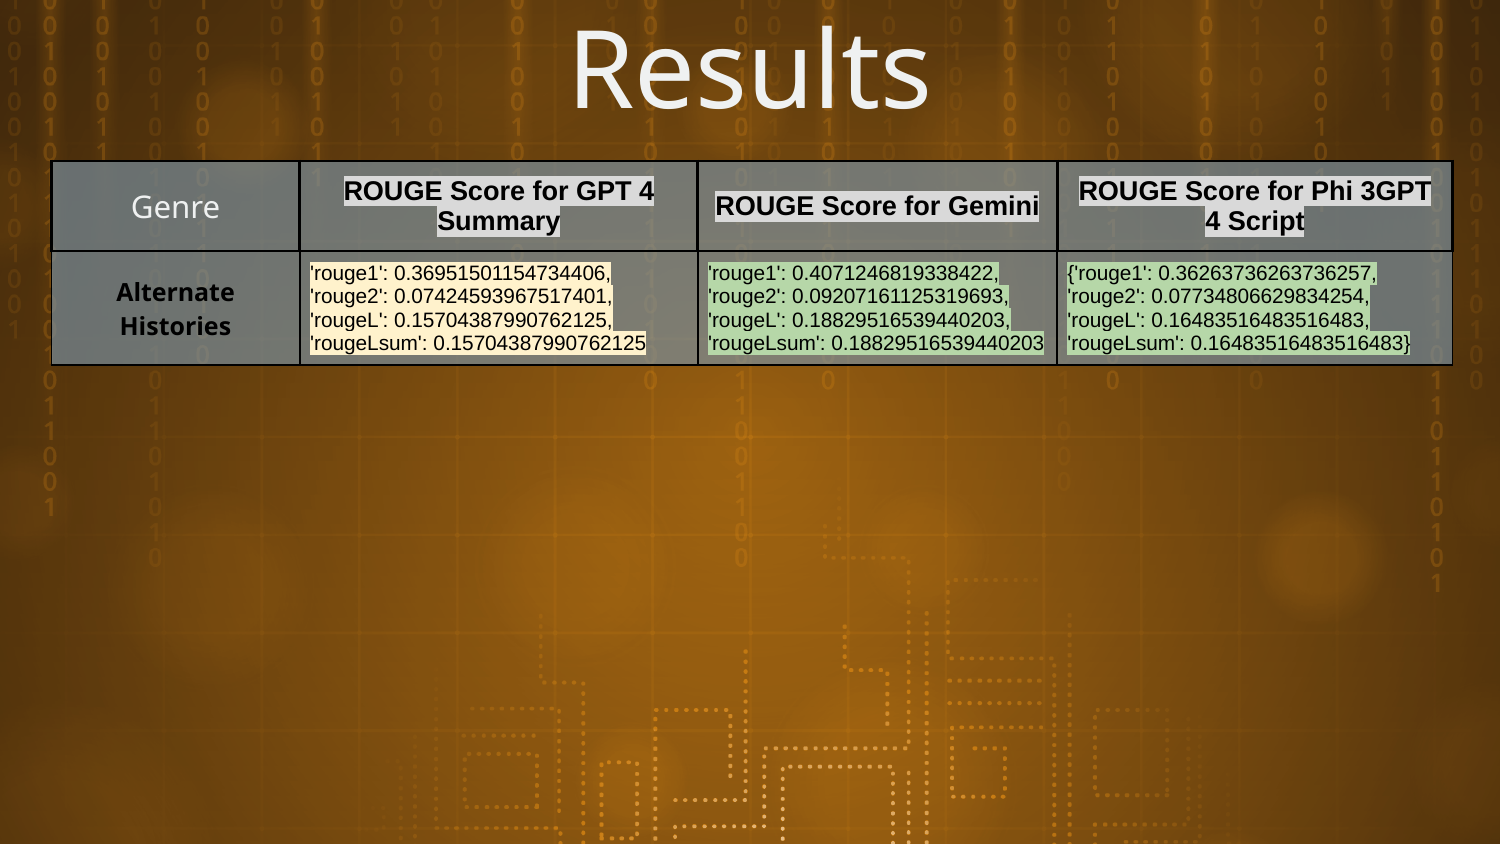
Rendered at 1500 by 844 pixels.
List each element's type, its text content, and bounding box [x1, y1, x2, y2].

table_cell Alternate Histories [52, 252, 299, 364]
table_header ROUGE Score for Gemini [699, 162, 1056, 250]
table_cell {'rouge1': 0.36263736263736257, 'rouge2': 0.07734806629834254, 'rougeL': 0.16483516483516483, 'rougeLsum': 0.16483516483516483} [1058, 252, 1452, 364]
table_cell 'rouge1': 0.4071246819338422, 'rouge2': 0.09207161125319693, 'rougeL': 0.18829516539440203, 'rougeLsum': 0.18829516539440203 [699, 252, 1056, 364]
table_header ROUGE Score for GPT 4 Summary [301, 162, 696, 250]
table_header ROUGE Score for Phi 3GPT 4 Script [1059, 162, 1451, 250]
table_header Genre [53, 162, 298, 250]
title Results [117, 1, 1382, 129]
table_cell 'rouge1': 0.36951501154734406, 'rouge2': 0.07424593967517401, 'rougeL': 0.15704387990762125, 'rougeLsum': 0.15704387990762125 [301, 252, 697, 364]
